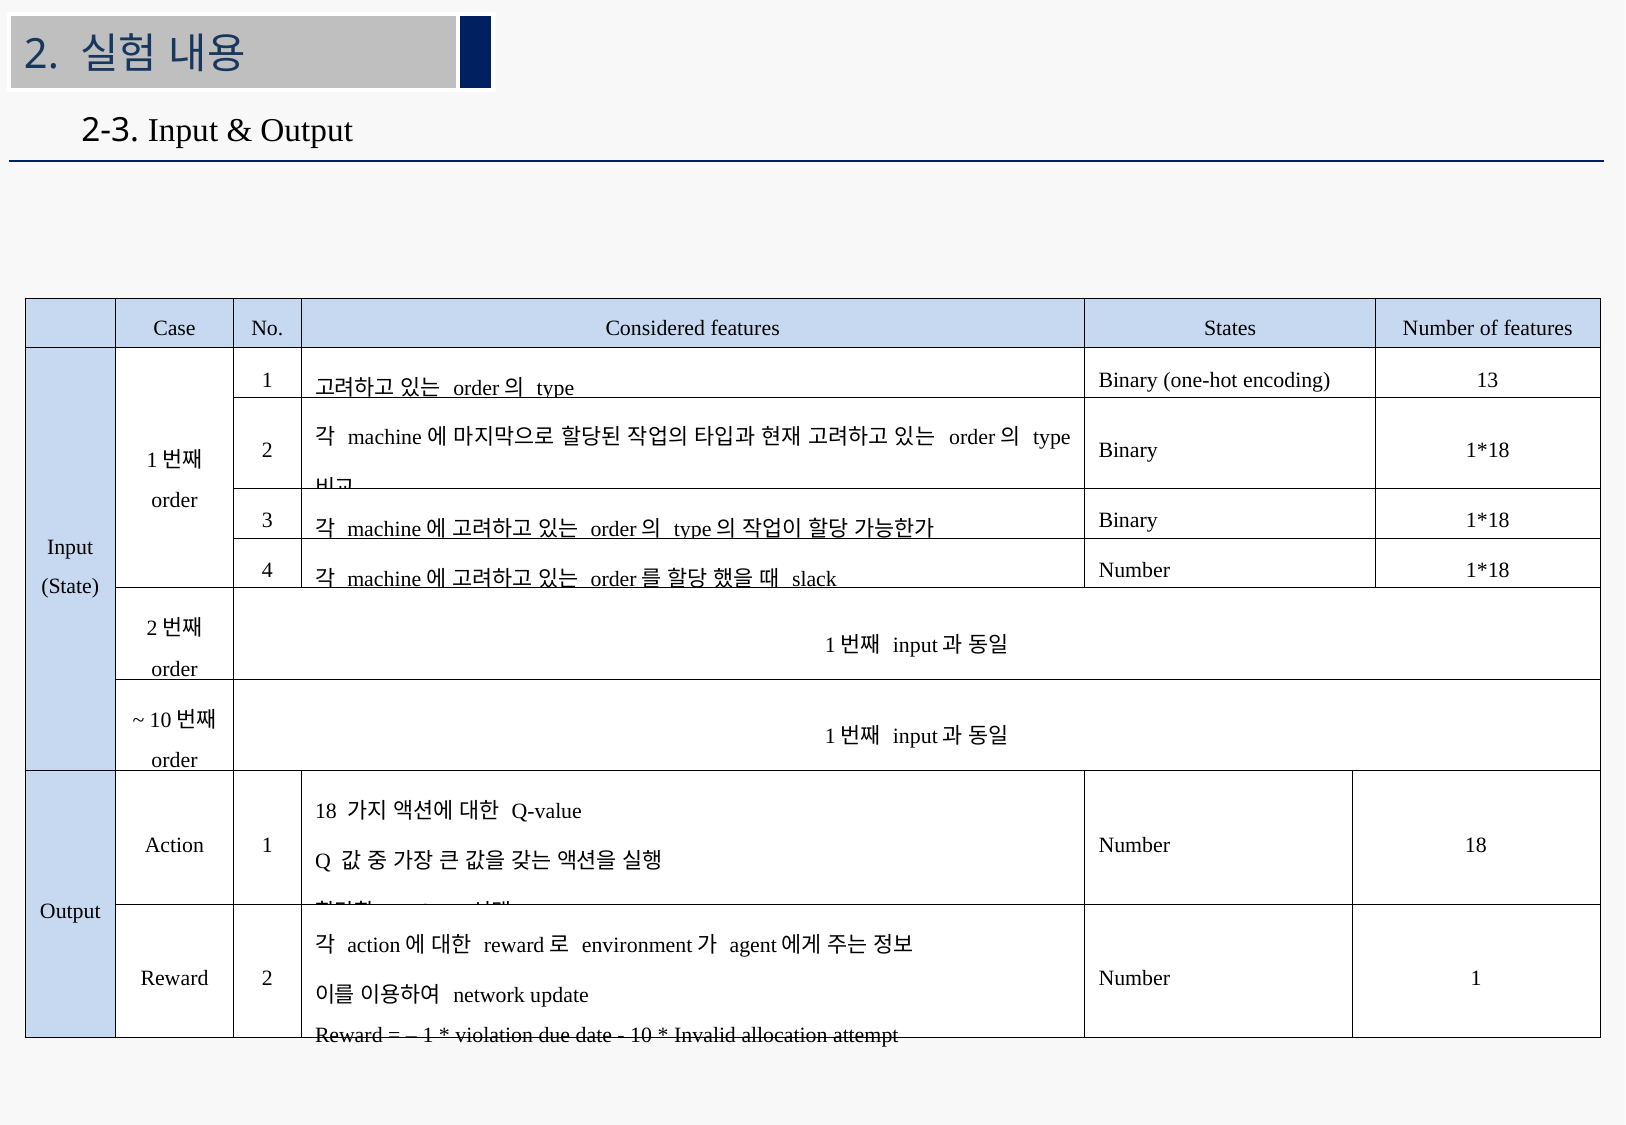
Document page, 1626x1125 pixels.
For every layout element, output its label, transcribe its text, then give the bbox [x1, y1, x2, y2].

table_cell Binary [1085, 398, 1375, 488]
table_cell Number [1085, 771, 1352, 904]
table_header No. [234, 299, 301, 347]
table_header [26, 299, 115, 347]
table_cell 1 [234, 771, 301, 904]
text_box [456, 12, 496, 92]
table_cell 13 [1376, 348, 1600, 397]
table_cell 3 [234, 489, 301, 538]
table_cell Number [1085, 539, 1375, 587]
table_cell 2 [234, 905, 301, 1037]
table_cell Action [116, 771, 233, 904]
table_cell 각 machine에 마지막으로 할당된 작업의 타입과 현재 고려하고 있는 order의 type 비교 [302, 398, 1084, 488]
table_cell 1 [1353, 905, 1600, 1037]
table_header Number of features [1376, 299, 1600, 347]
table_cell 4 [234, 539, 301, 587]
text_box 2. 실험 내용 [7, 12, 457, 92]
table_cell 1*18 [1376, 398, 1600, 488]
table_cell 각 action에 대한 reward로 environment가 agent에게 주는 정보 이를 이용하여 network update Reward = – 1 * violation due date - 10 * Invalid allocation attempt [302, 905, 1084, 1037]
text_box 2-3. Input & Output [66, 100, 369, 155]
table_cell Reward [116, 905, 233, 1037]
table_cell Number [1085, 905, 1352, 1037]
table_header Considered features [302, 299, 1084, 347]
table_cell 1번째 input과 동일 [234, 588, 1600, 679]
table_cell 1*18 [1376, 489, 1600, 538]
table_cell 18 가지 액션에 대한 Q-value Q 값 중 가장 큰 값을 갖는 액션을 실행 할당할 machine 선택 [302, 771, 1084, 904]
table_cell Binary (one-hot encoding) [1085, 348, 1375, 397]
table_cell 1 [234, 348, 301, 397]
table_cell Binary [1085, 489, 1375, 538]
table_cell 2번째 order [116, 588, 233, 679]
table_cell 고려하고 있는 order의 type [302, 348, 1084, 397]
table_cell 1*18 [1376, 539, 1600, 587]
table_cell 1번째 input과 동일 [234, 680, 1600, 770]
table_cell Output [26, 771, 115, 1037]
table_cell 각 machine에 고려하고 있는 order의 type의 작업이 할당 가능한가 [302, 489, 1084, 538]
table_cell ~ 10번째 order [116, 680, 233, 770]
table_cell 각 machine에 고려하고 있는 order를 할당 했을 때 slack [302, 539, 1084, 587]
table_cell 18 [1353, 771, 1600, 904]
table_cell Input (State) [26, 348, 115, 770]
table_cell 2 [234, 398, 301, 488]
table_header States [1085, 299, 1375, 347]
table_cell 1번째 order [116, 348, 233, 587]
table_header Case [116, 299, 233, 347]
